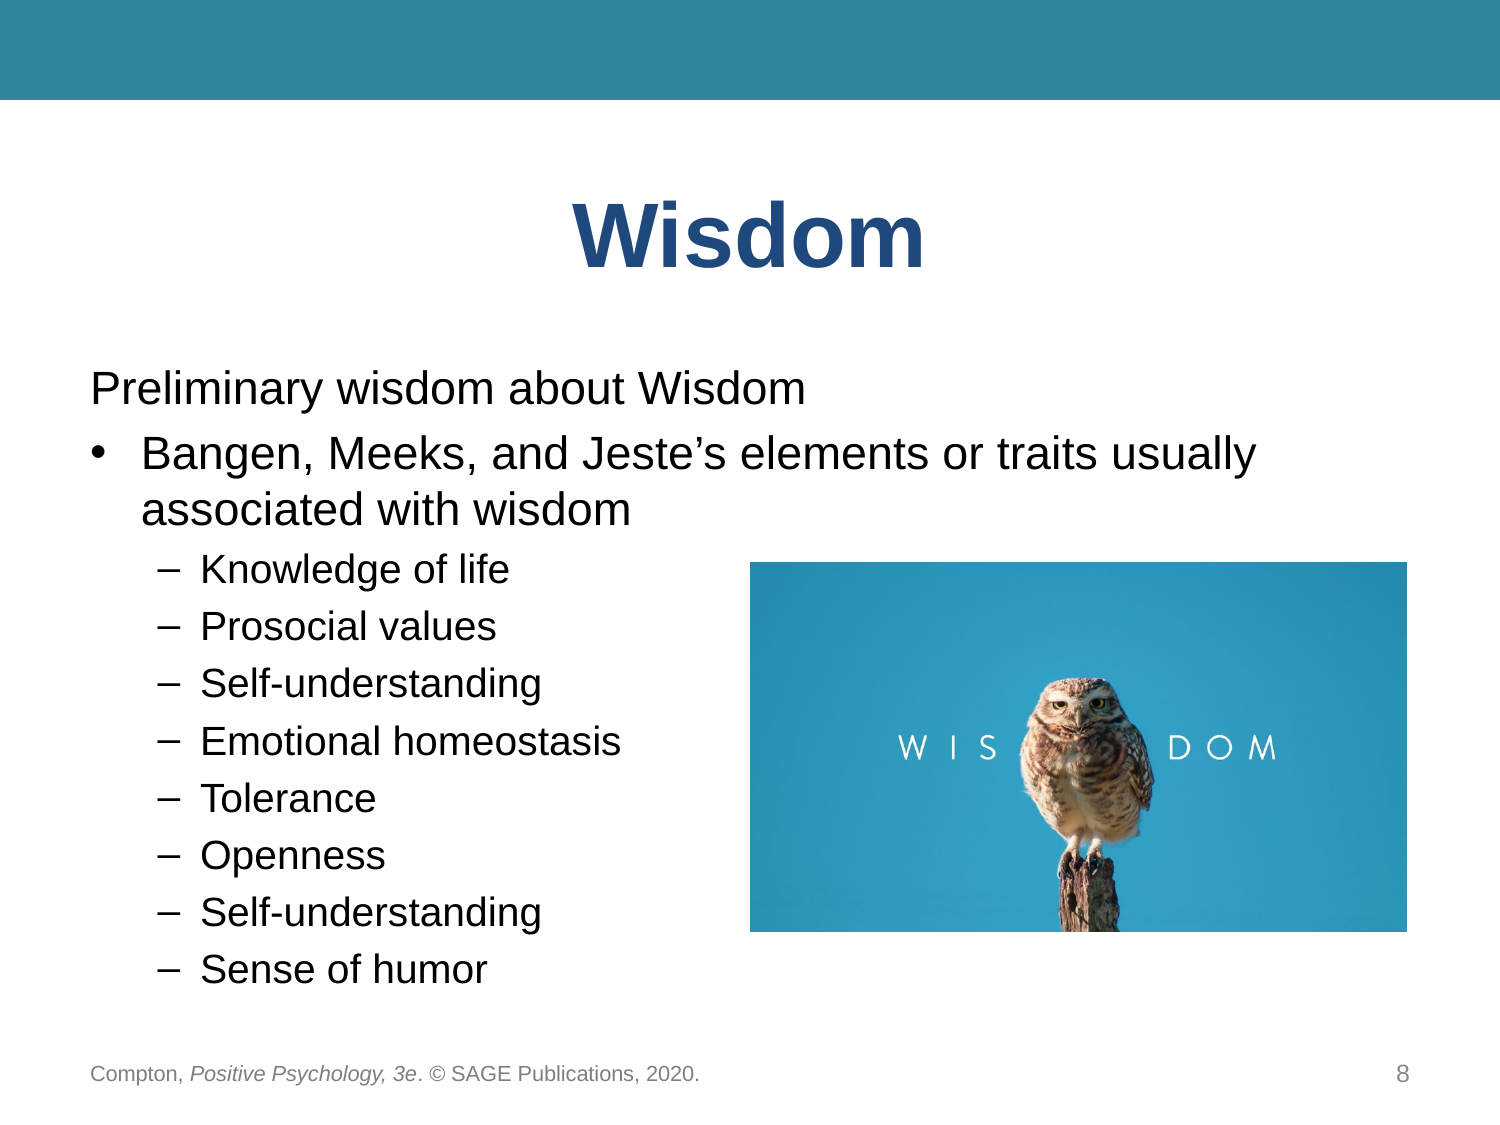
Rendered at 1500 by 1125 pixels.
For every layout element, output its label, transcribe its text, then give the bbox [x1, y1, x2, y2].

title Wisdom [75, 137, 1425, 325]
footer Compton, Positive Psychology, 3e. © SAGE Publications, 2020. [75, 1042, 1313, 1103]
list Preliminary wisdom about Wisdom Bangen, Meeks, and Jeste’s elements or traits usually associated with wisdom Knowledge of life Prosocial values Self-understanding Emotional homeostasis Tolerance Openness Self-understanding Sense of humor [75, 350, 1425, 1005]
slide_number 8 [1350, 1042, 1425, 1103]
picture [749, 562, 1407, 933]
